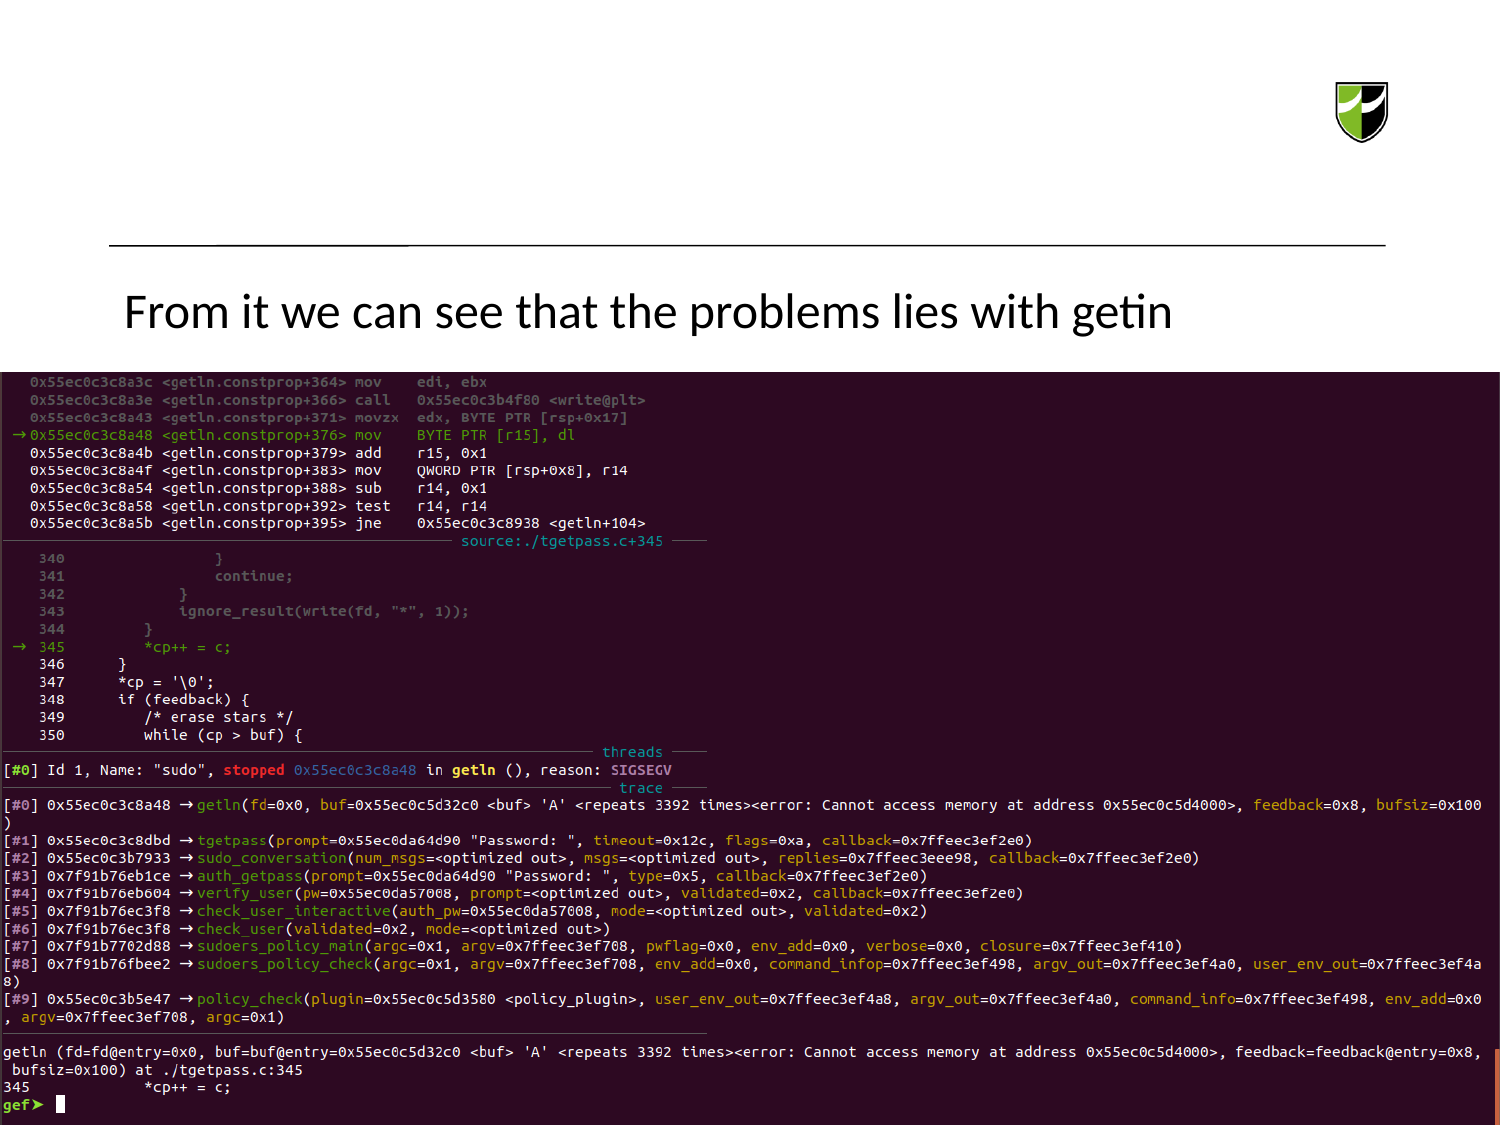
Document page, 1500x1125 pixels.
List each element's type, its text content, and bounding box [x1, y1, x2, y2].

list From it we can see that the problems lies with getin [109, 270, 1336, 371]
picture [1335, 75, 1393, 143]
picture [0, 372, 1500, 1125]
